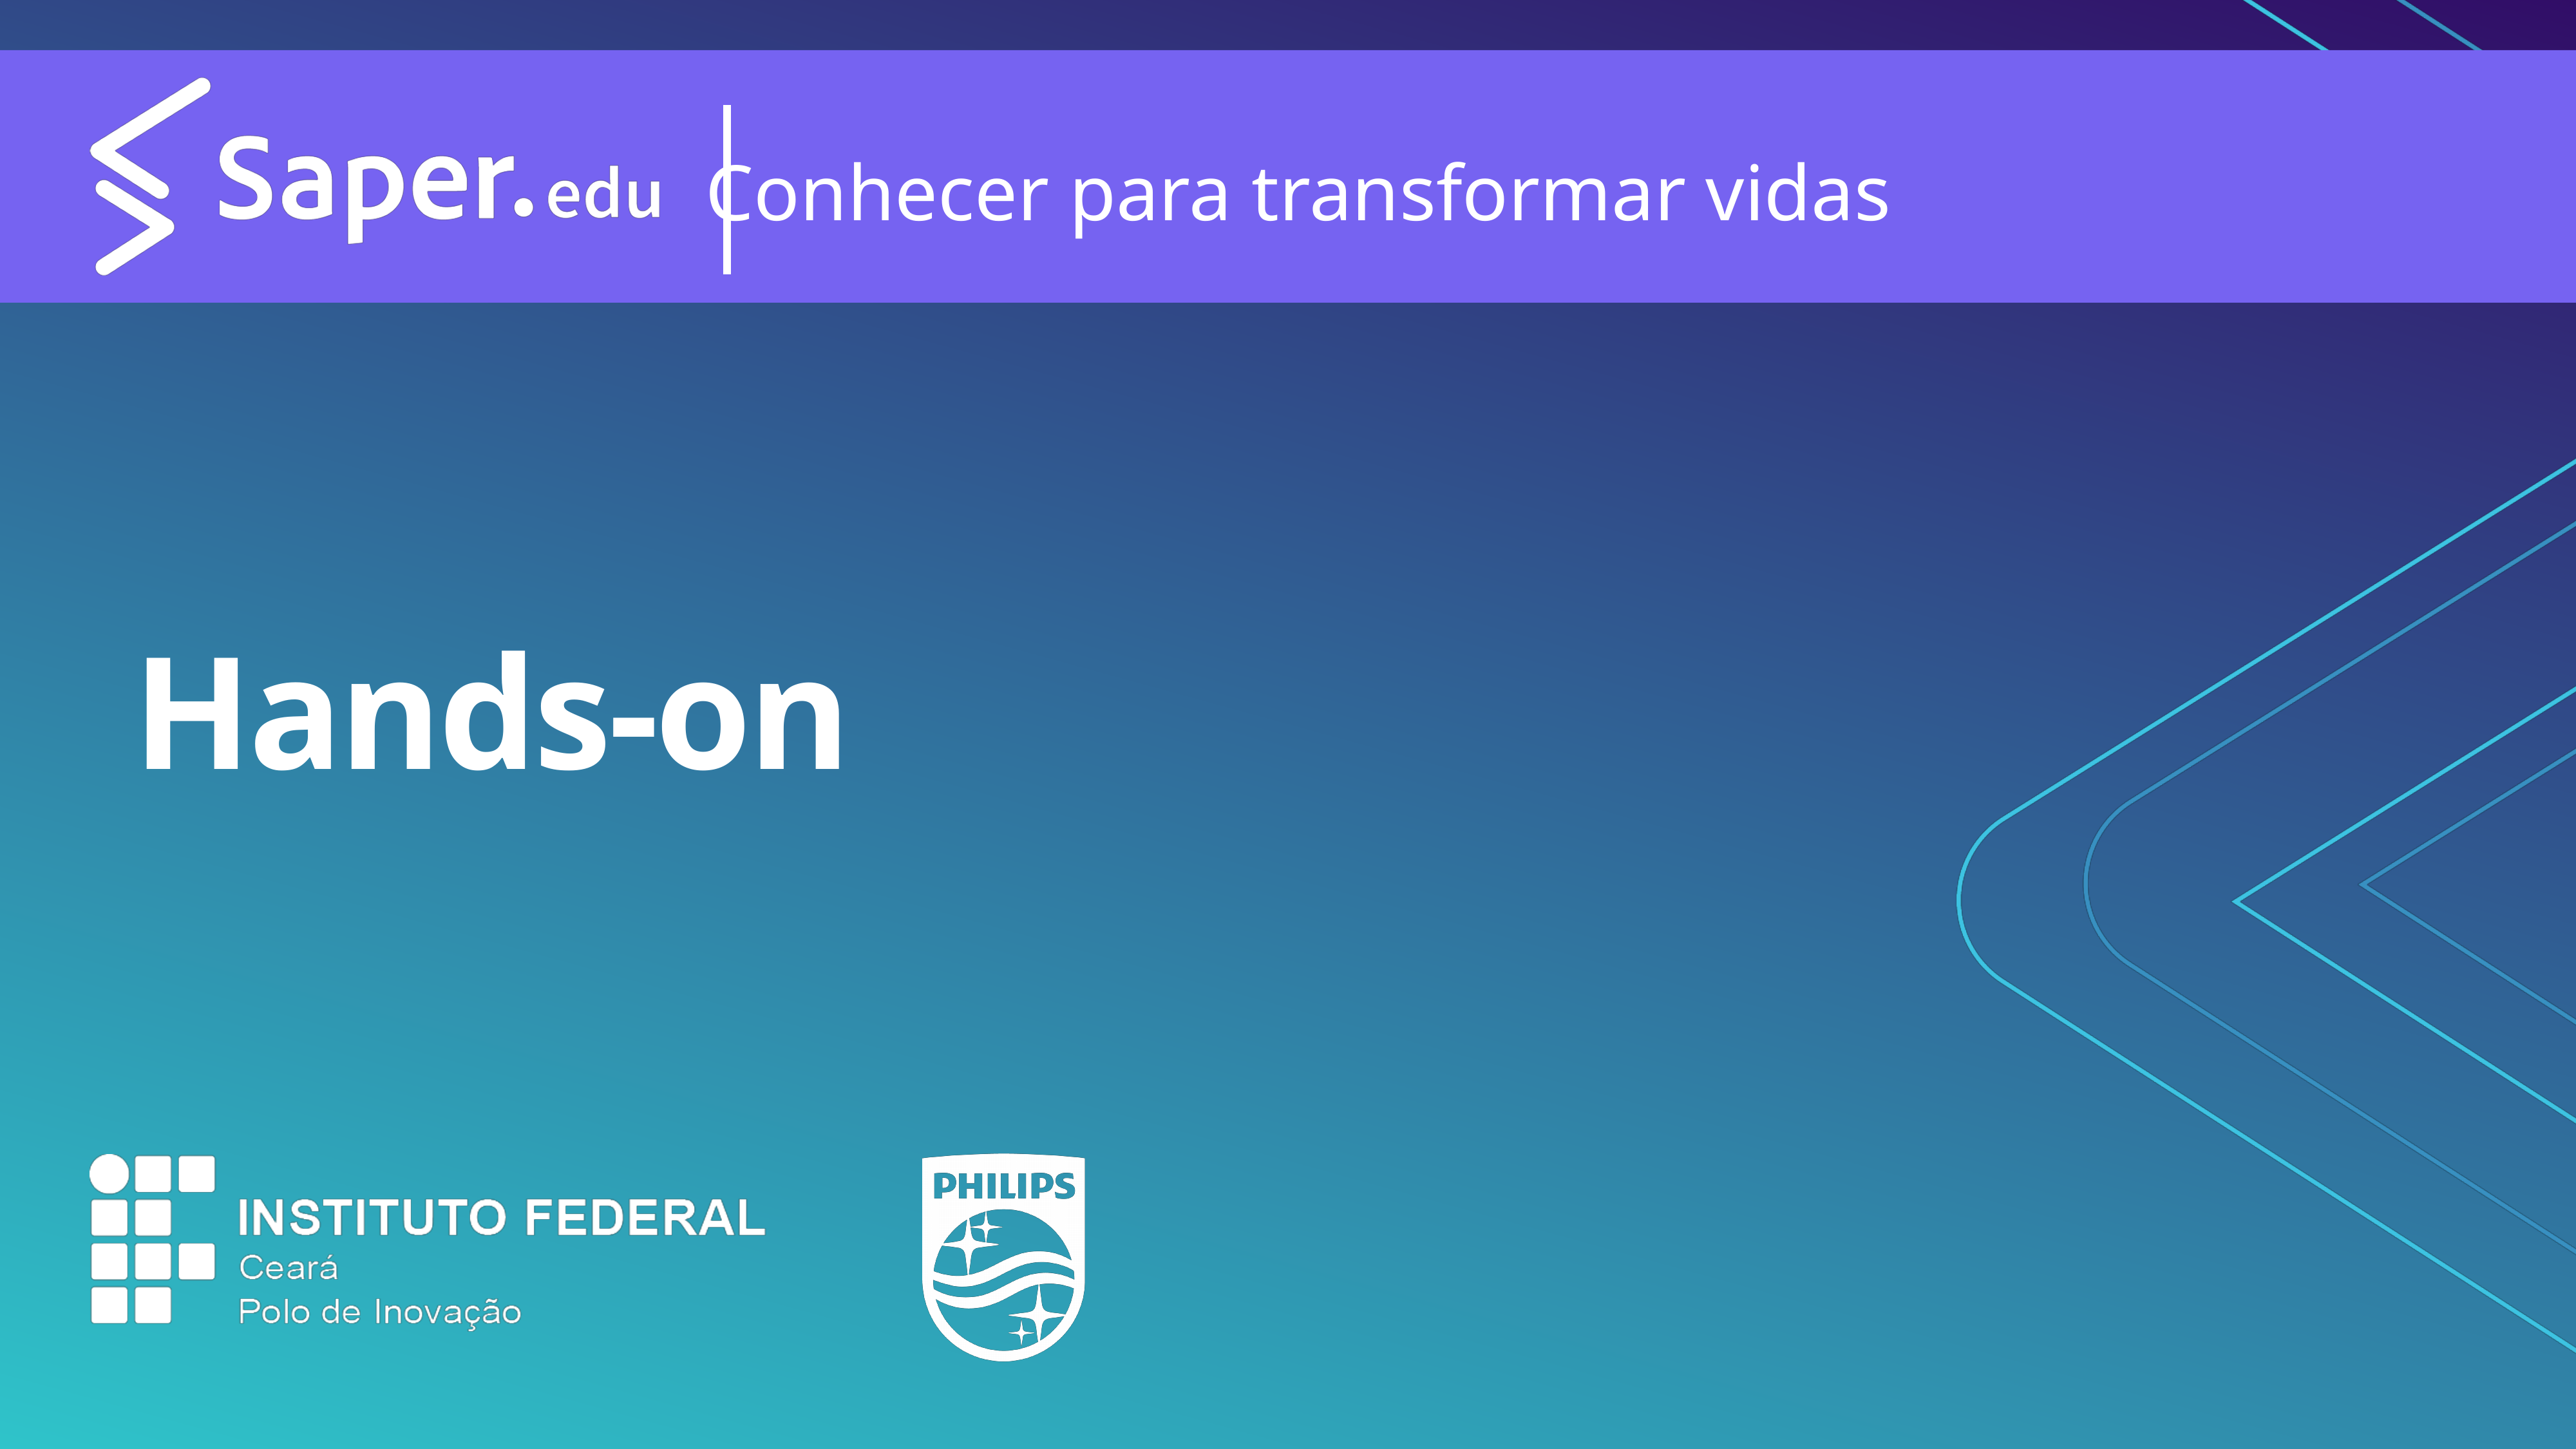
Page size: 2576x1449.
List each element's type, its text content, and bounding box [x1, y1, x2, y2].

picture [90, 1154, 767, 1335]
picture [90, 71, 665, 282]
picture [1947, 0, 2576, 50]
picture [1947, 303, 2576, 1378]
title Hands-on [127, 478, 1939, 971]
picture [922, 1153, 1085, 1365]
